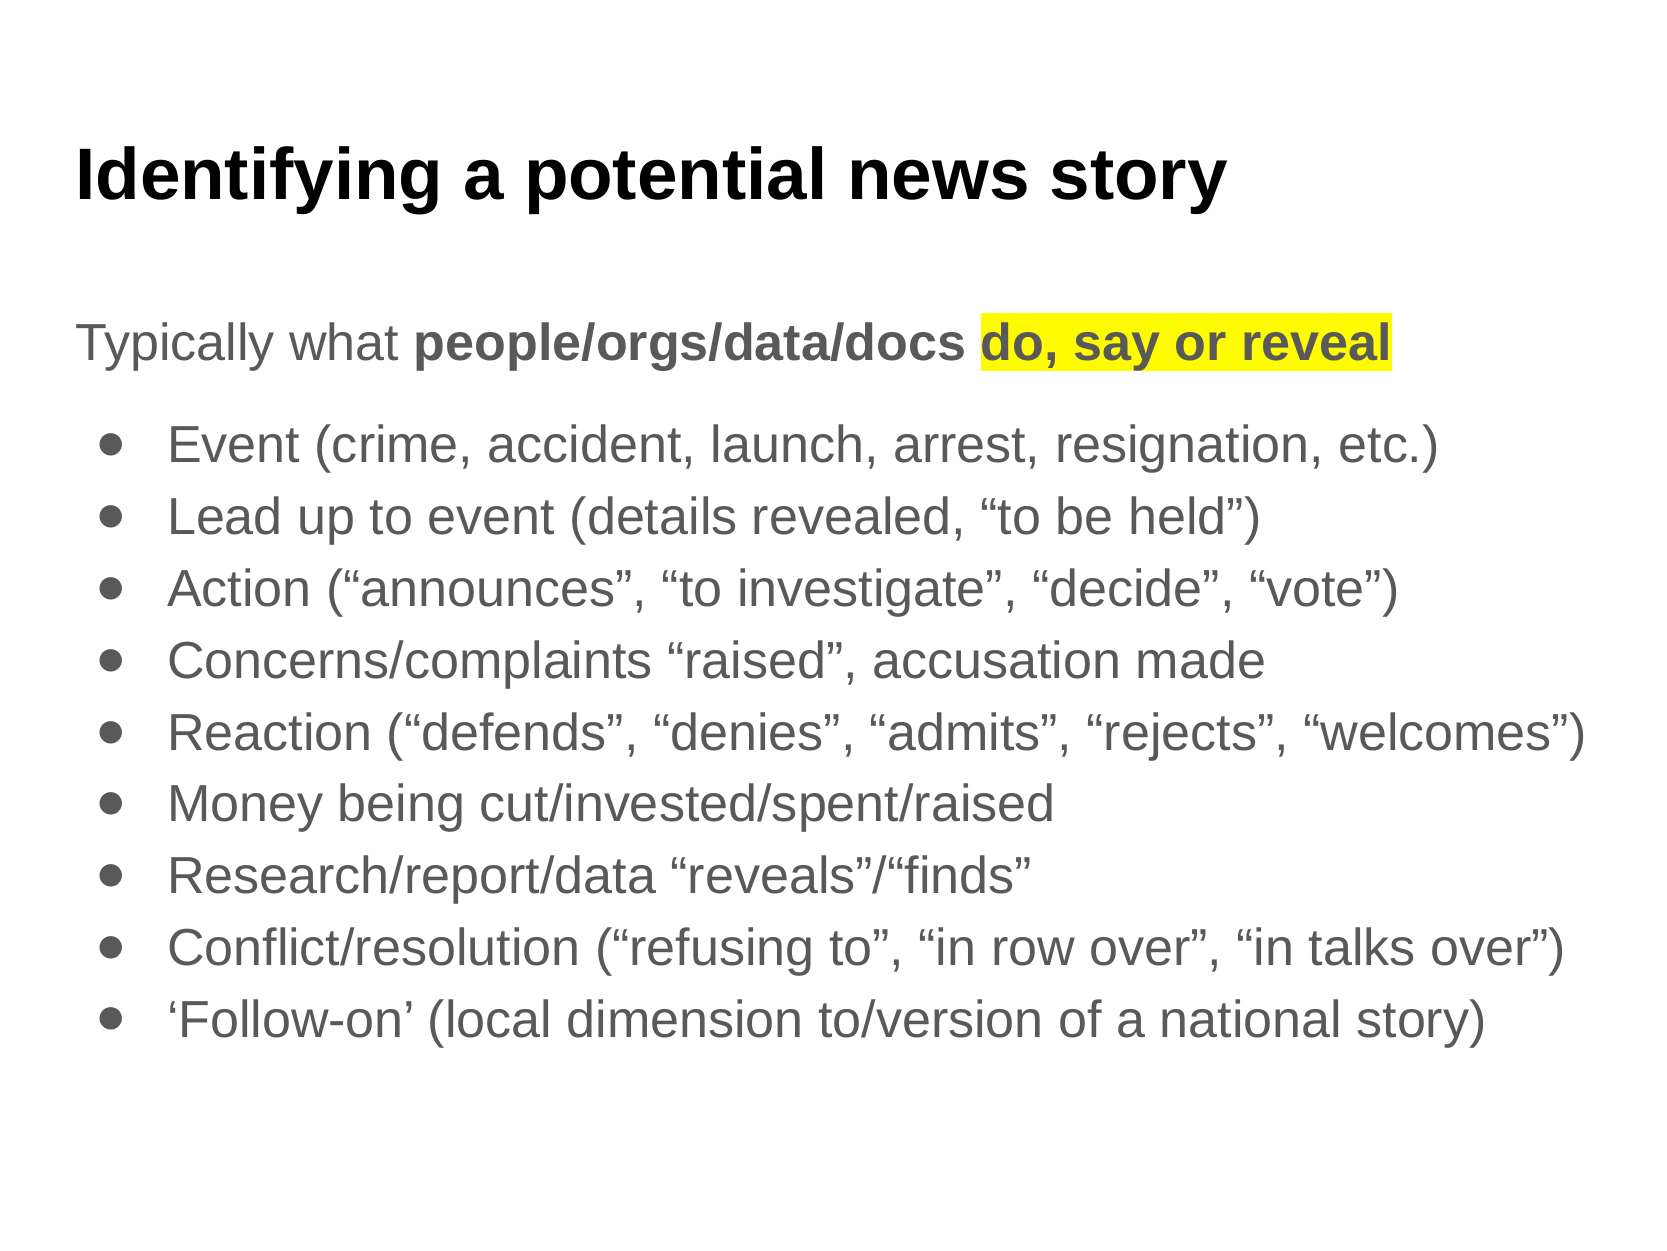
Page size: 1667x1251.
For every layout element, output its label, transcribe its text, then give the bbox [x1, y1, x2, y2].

title Identifying a potential news story [56, 108, 1610, 248]
list Typically what people/orgs/data/docs do, say or reveal Event (crime, accident, launch, arrest, resignation, etc.) Lead up to event (details revealed, “to be held”) Action (“announces”, “to investigate”, “decide”, “vote”) Concerns/complaints “raised”, accusation made Reaction (“defends”, “denies”, “admits”, “rejects”, “welcomes”) Money being cut/invested/spent/raised Research/report/data “reveals”/“finds” Conflict/resolution (“refusing to”, “in row over”, “in talks over”) ‘Follow-on’ (local dimension to/version of a national story) [56, 280, 1610, 1111]
